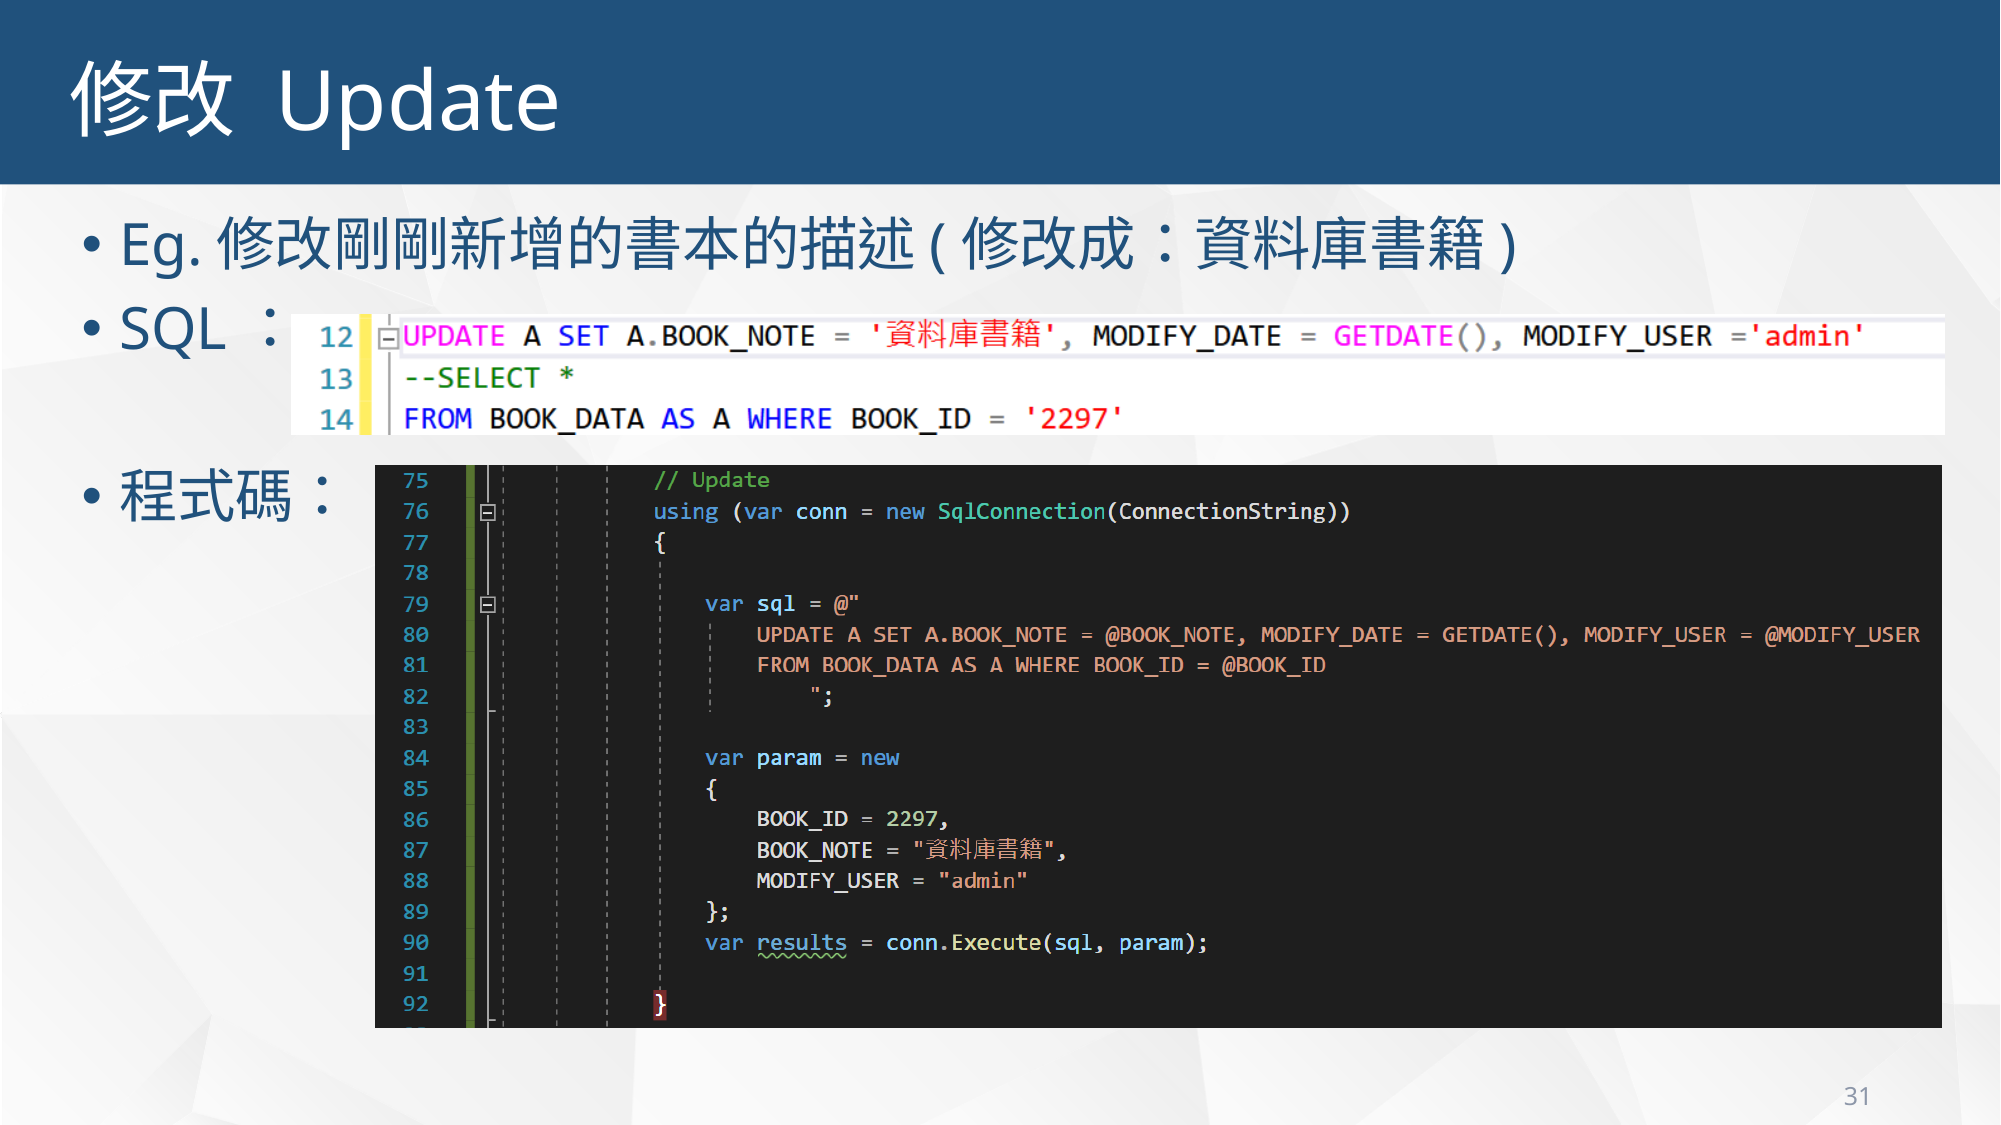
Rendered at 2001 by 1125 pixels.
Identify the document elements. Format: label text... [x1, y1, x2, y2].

picture [0, 0, 2001, 1125]
list 修改 Update [55, 51, 808, 133]
list Eg.修改剛剛新增的書本的描述(修改成：資料庫書籍) SQL： 程式碼： [66, 208, 1945, 1059]
